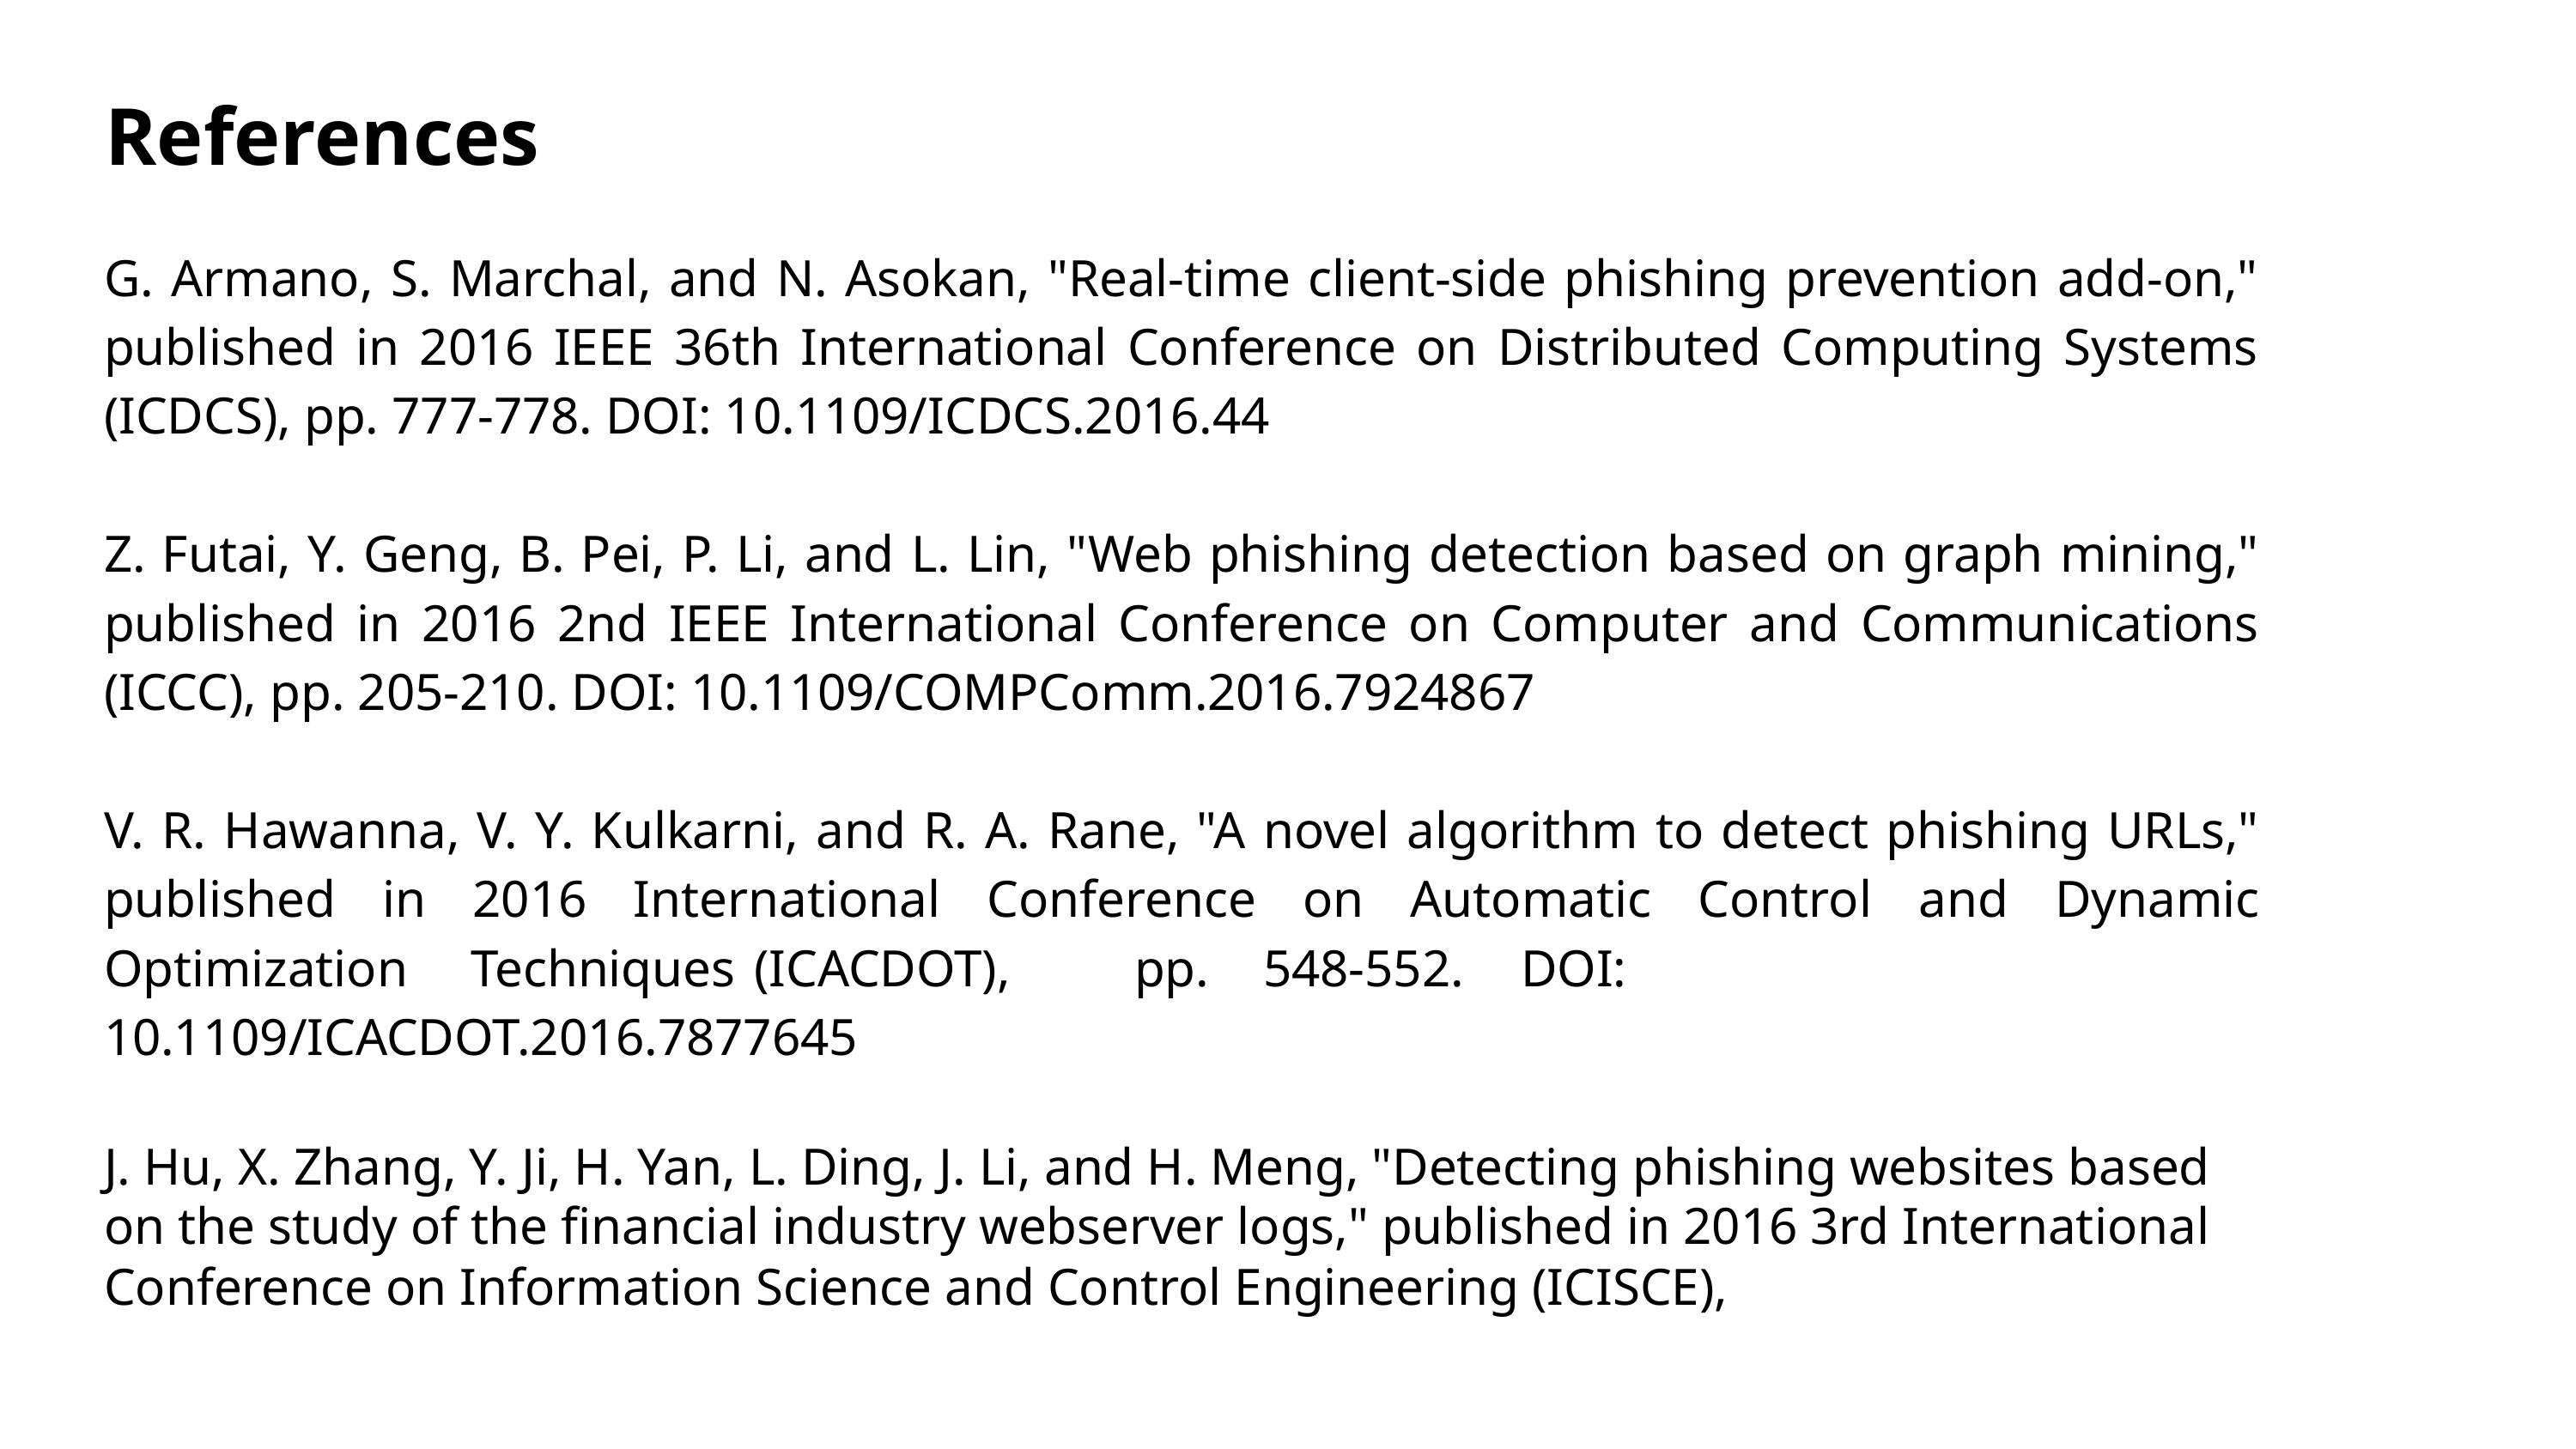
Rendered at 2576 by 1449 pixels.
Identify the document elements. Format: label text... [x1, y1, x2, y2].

text_box G. Armano, S. Marchal, and N. Asokan, "Real-time client-side phishing prevention add-on," published in 2016 IEEE 36th International Conference on Distributed Computing Systems (ICDCS), pp. 777-778. DOI: 10.1109/ICDCS.2016.44 Z. Futai, Y. Geng, B. Pei, P. Li, and L. Lin, "Web phishing detection based on graph mining," published in 2016 2nd IEEE International Conference on Computer and Communications (ICCC), pp. 205-210. DOI: 10.1109/COMPComm.2016.7924867 V. R. Hawanna, V. Y. Kulkarni, and R. A. Rane, "A novel algorithm to detect phishing URLs," published in 2016 International Conference on Automatic Control and Dynamic Optimization Techniques (ICACDOT), pp. 548-552. DOI: 10.1109/ICACDOT.2016.7877645 J. Hu, X. Zhang, Y. Ji, H. Yan, L. Ding, J. Li, and H. Meng, "Detecting phishing websites based on the study of the financial industry webserver logs," published in 2016 3rd International Conference on Information Science and Control Engineering (ICISCE), [91, 230, 2318, 1322]
text_box References [92, 80, 553, 188]
